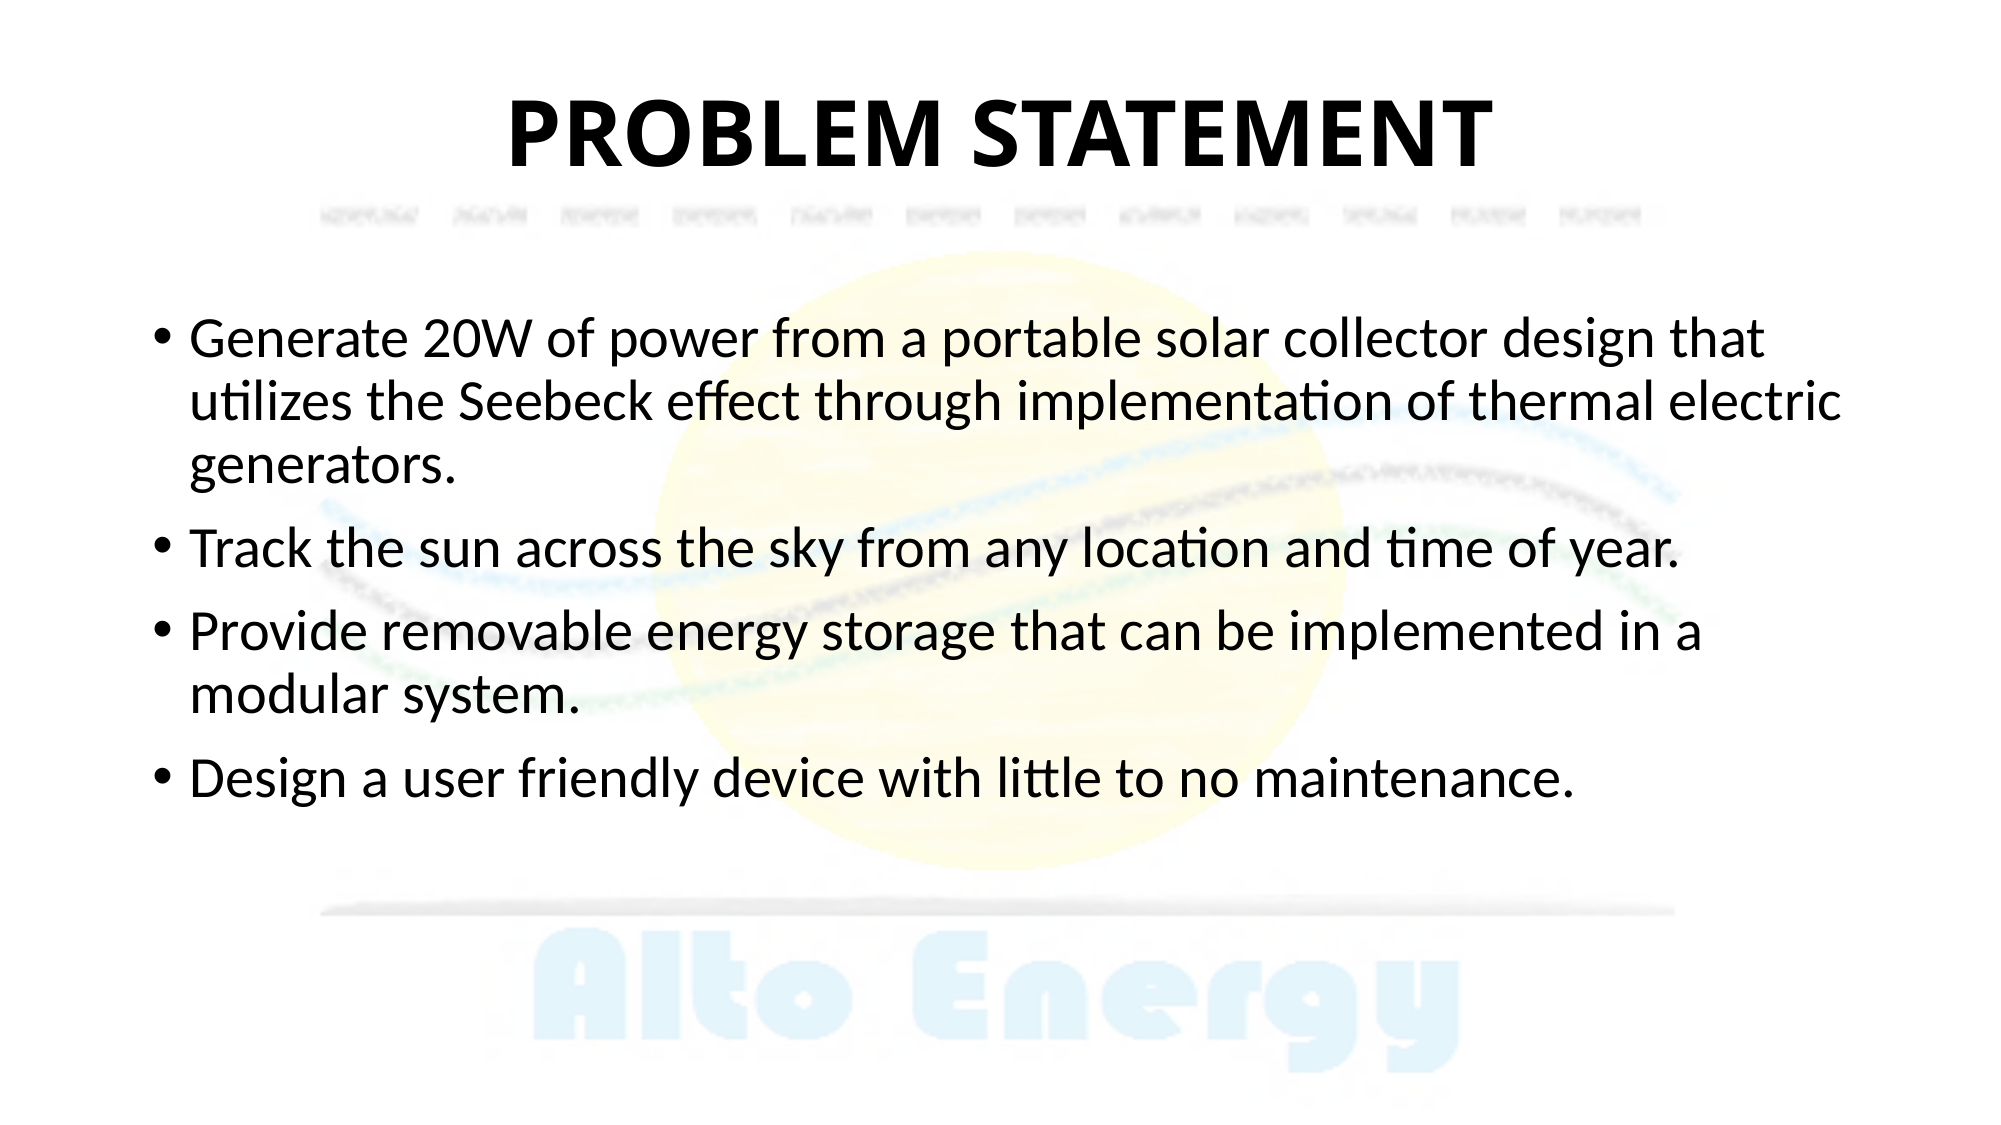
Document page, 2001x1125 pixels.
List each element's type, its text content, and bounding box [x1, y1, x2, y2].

list Generate 20W of power from a portable solar collector design that utilizes the Seebeck effect through implementation of thermal electric generators. Track the sun across the sky from any location and time of year. Provide removable energy storage that can be implemented in a modular system. Design a user friendly device with little to no maintenance. [137, 299, 1863, 1066]
title PROBLEM STATEMENT [137, 59, 1863, 213]
